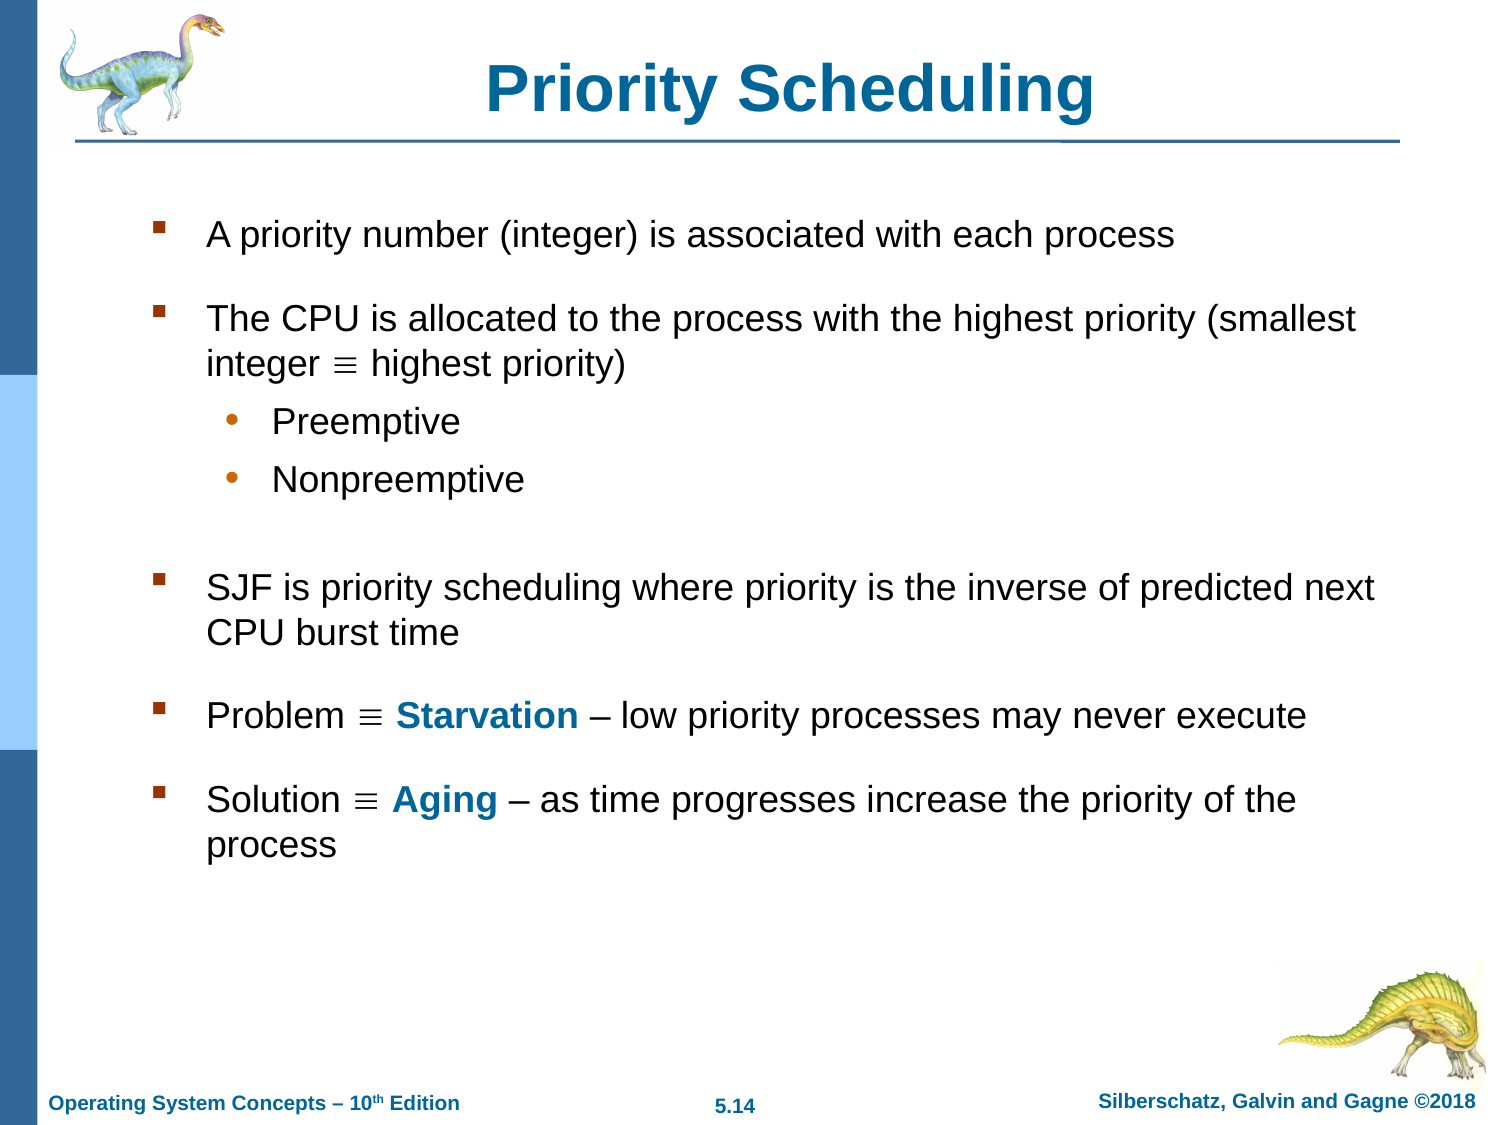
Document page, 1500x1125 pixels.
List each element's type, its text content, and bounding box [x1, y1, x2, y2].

picture [1275, 959, 1486, 1090]
title Priority Scheduling [158, 37, 1425, 133]
list A priority number (integer) is associated with each process The CPU is allocated to the process with the highest priority (smallest integer  highest priority) Preemptive Nonpreemptive SJF is priority scheduling where priority is the inverse of predicted next CPU burst time Problem  Starvation – low priority processes may never execute Solution  Aging – as time progresses increase the priority of the process [134, 202, 1402, 946]
picture [46, 0, 243, 149]
